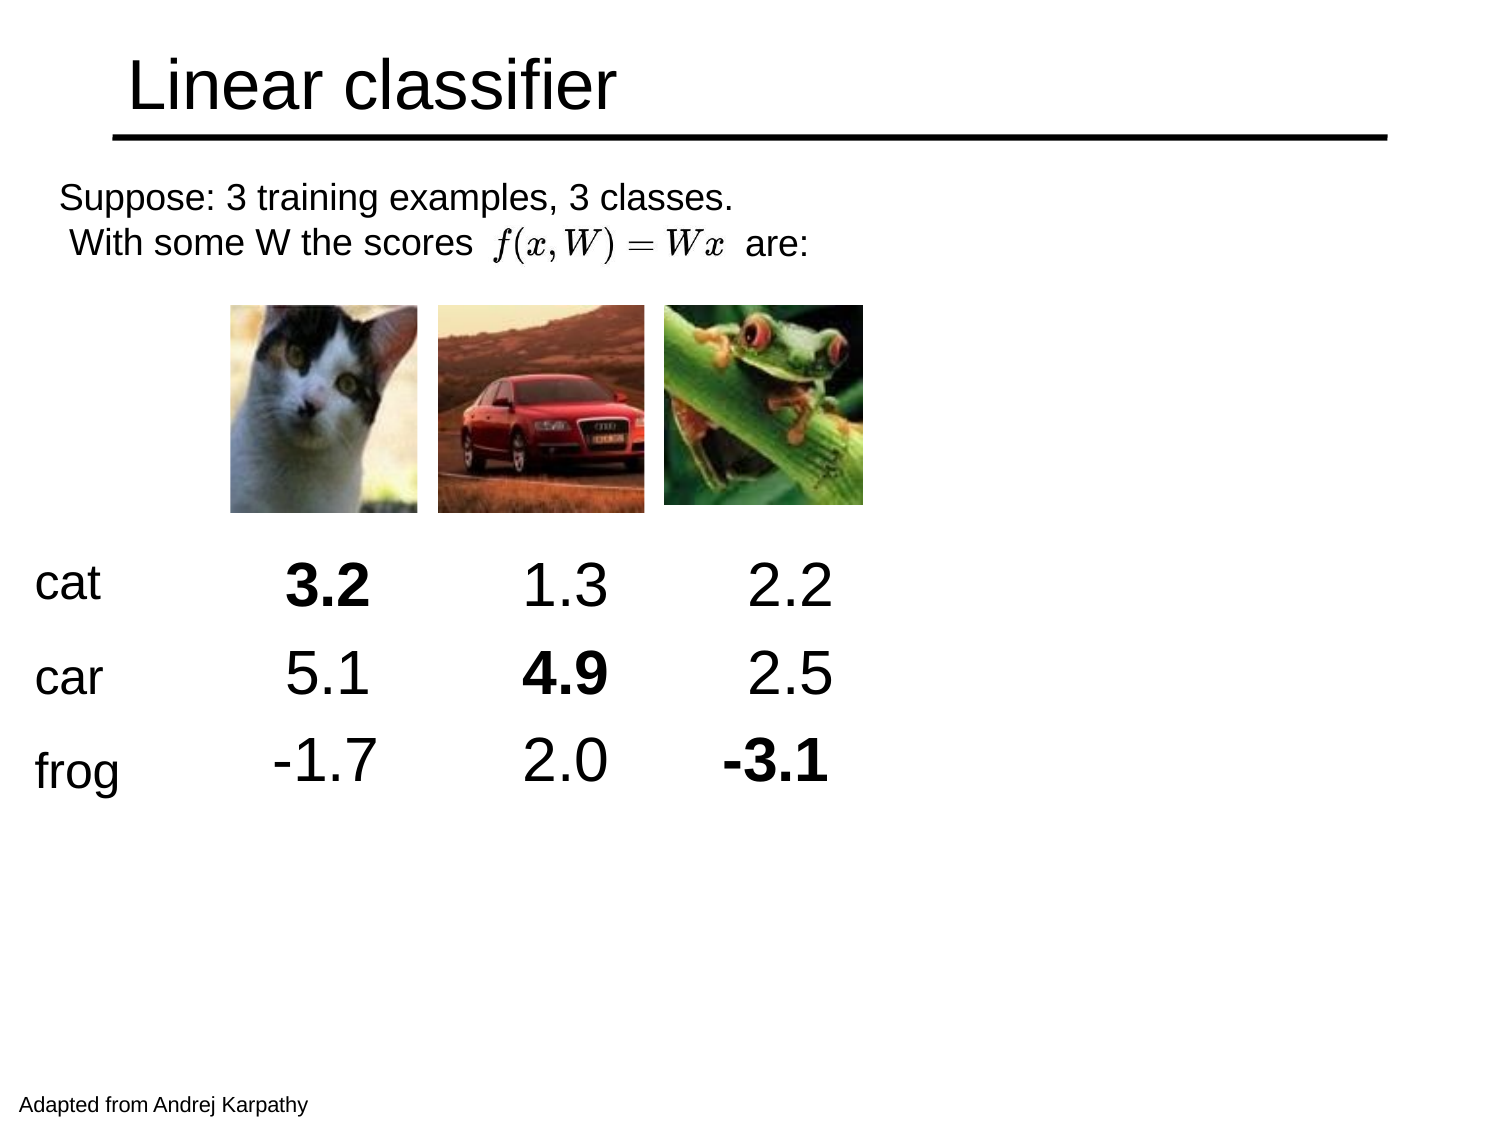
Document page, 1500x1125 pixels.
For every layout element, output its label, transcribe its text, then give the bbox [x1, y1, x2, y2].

text_box are: [743, 218, 812, 264]
text_box [664, 305, 863, 505]
text_box Adapted from Andrej Karpathy [4, 1083, 324, 1125]
text_box [438, 305, 645, 513]
title Linear classifier [112, 12, 1388, 151]
text_box 1.3 4.9 2.0 [520, 544, 612, 795]
text_box 3.2 5.1 -1.7 [270, 544, 383, 795]
text_box [488, 219, 726, 270]
text_box 2.2 2.5 -3.1 [720, 544, 837, 795]
text_box Suppose: 3 training examples, 3 classes. With some W the scores [56, 173, 743, 264]
text_box [230, 305, 418, 513]
text_box cat car frog [32, 514, 123, 800]
